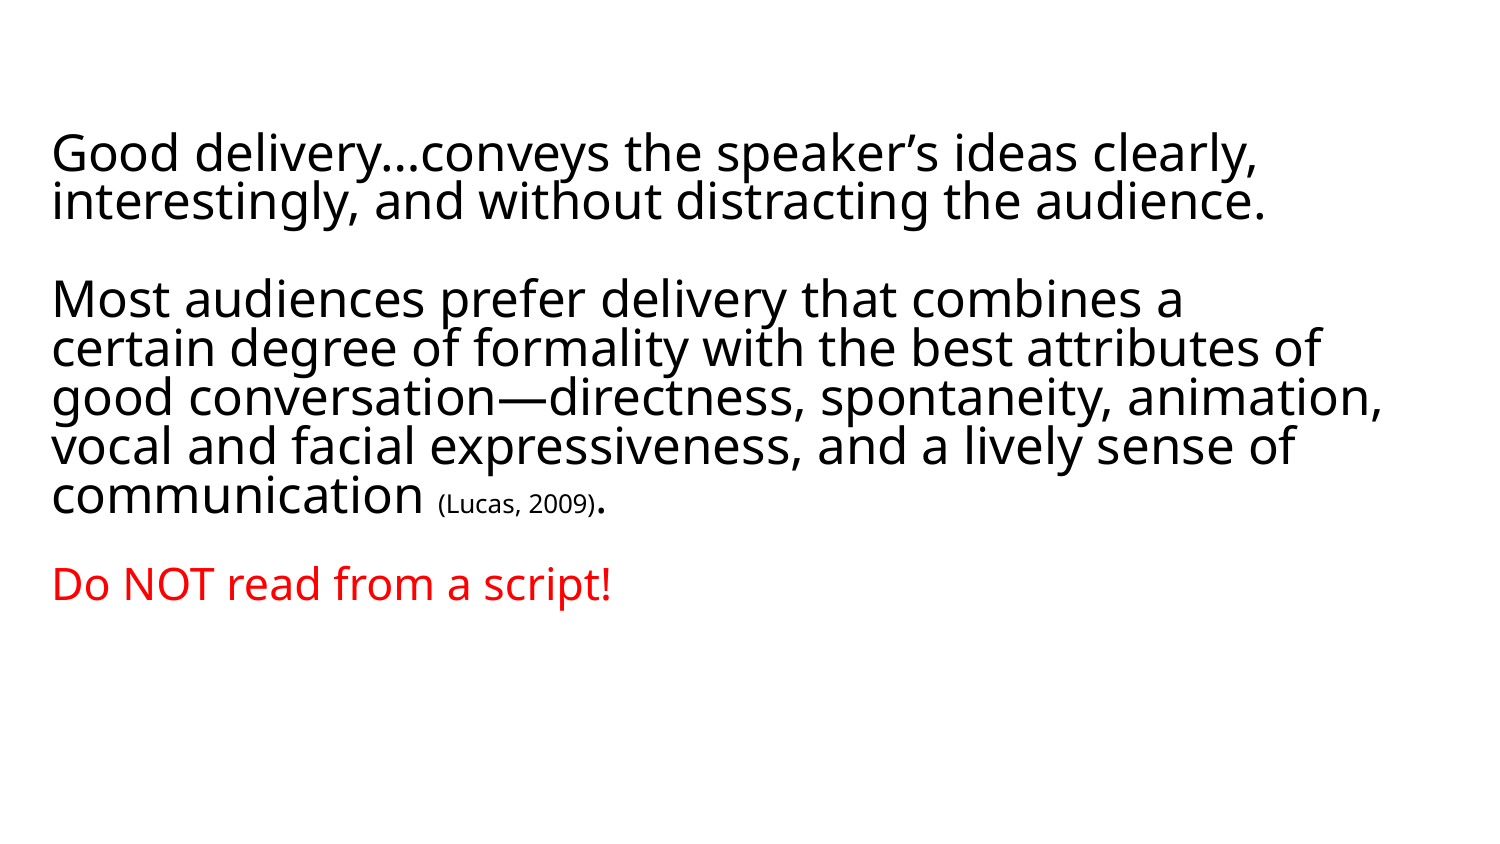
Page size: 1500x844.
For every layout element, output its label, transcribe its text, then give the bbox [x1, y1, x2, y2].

text_box Good delivery…conveys the speaker’s ideas clearly, interestingly, and without distracting the audience. Most audiences prefer delivery that combines a certain degree of formality with the best attributes of good conversation—directness, spontaneity, animation, vocal and facial expressiveness, and a lively sense of communication (Lucas, 2009). Do NOT read from a script! [35, 117, 1434, 625]
